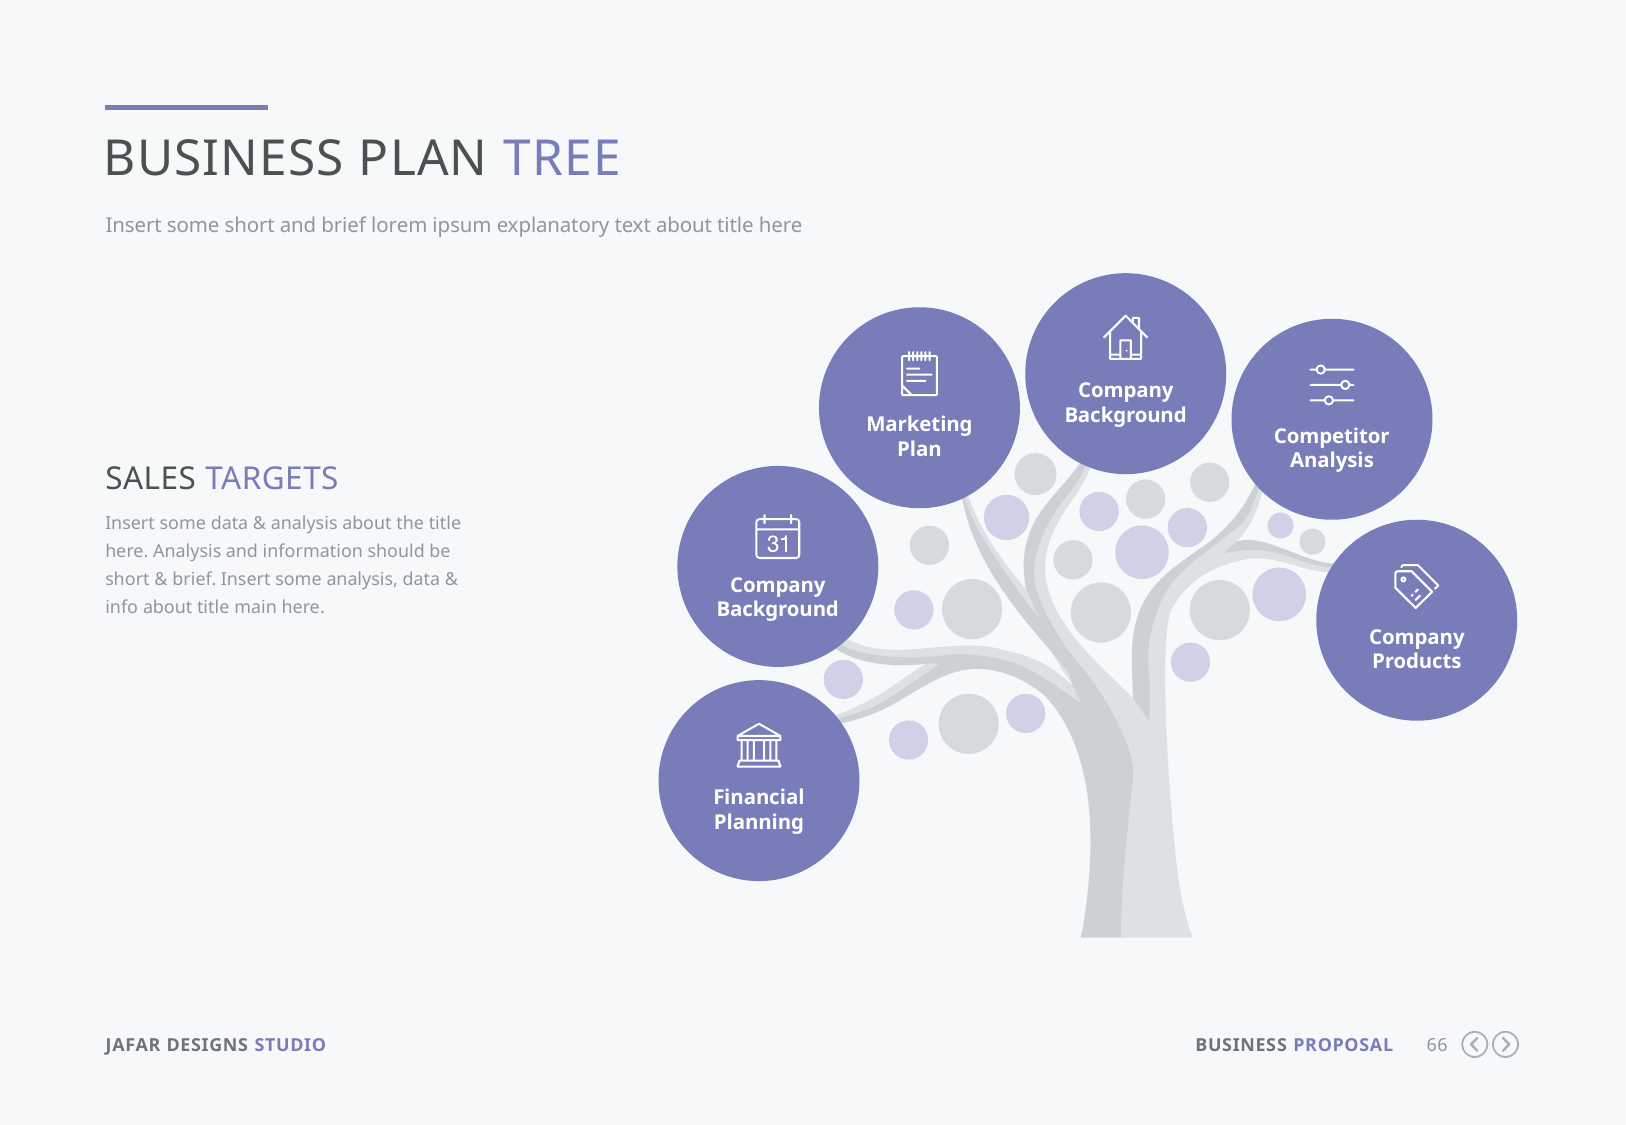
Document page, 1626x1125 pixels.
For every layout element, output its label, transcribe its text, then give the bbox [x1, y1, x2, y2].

text_box [1309, 379, 1355, 391]
text_box [657, 679, 804, 883]
text_box Company Products [1359, 624, 1498, 673]
text_box [817, 306, 1021, 418]
text_box [736, 722, 782, 768]
text_box [1309, 364, 1355, 375]
text_box Competitor Analysis [1359, 423, 1413, 472]
text_box [1230, 317, 1434, 518]
text_box [676, 464, 804, 668]
text_box [1394, 570, 1434, 610]
text_box [755, 514, 801, 560]
text_box [1103, 314, 1149, 360]
text_box [1359, 518, 1519, 722]
text_box Company Background [696, 572, 804, 621]
text_box Company Background [1044, 377, 1207, 418]
list Business Plan Tree [103, 125, 1518, 188]
text_box [1400, 564, 1440, 590]
list Insert some short and brief lorem ipsum explanatory text about title here [105, 209, 1519, 241]
text_box [1309, 395, 1355, 406]
text_box [901, 351, 938, 397]
text_box Financial Planning [677, 784, 804, 834]
text_box [1024, 272, 1228, 418]
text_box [804, 418, 1359, 938]
text_box Marketing Plan [838, 411, 1001, 418]
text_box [823, 453, 1326, 760]
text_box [105, 457, 475, 619]
